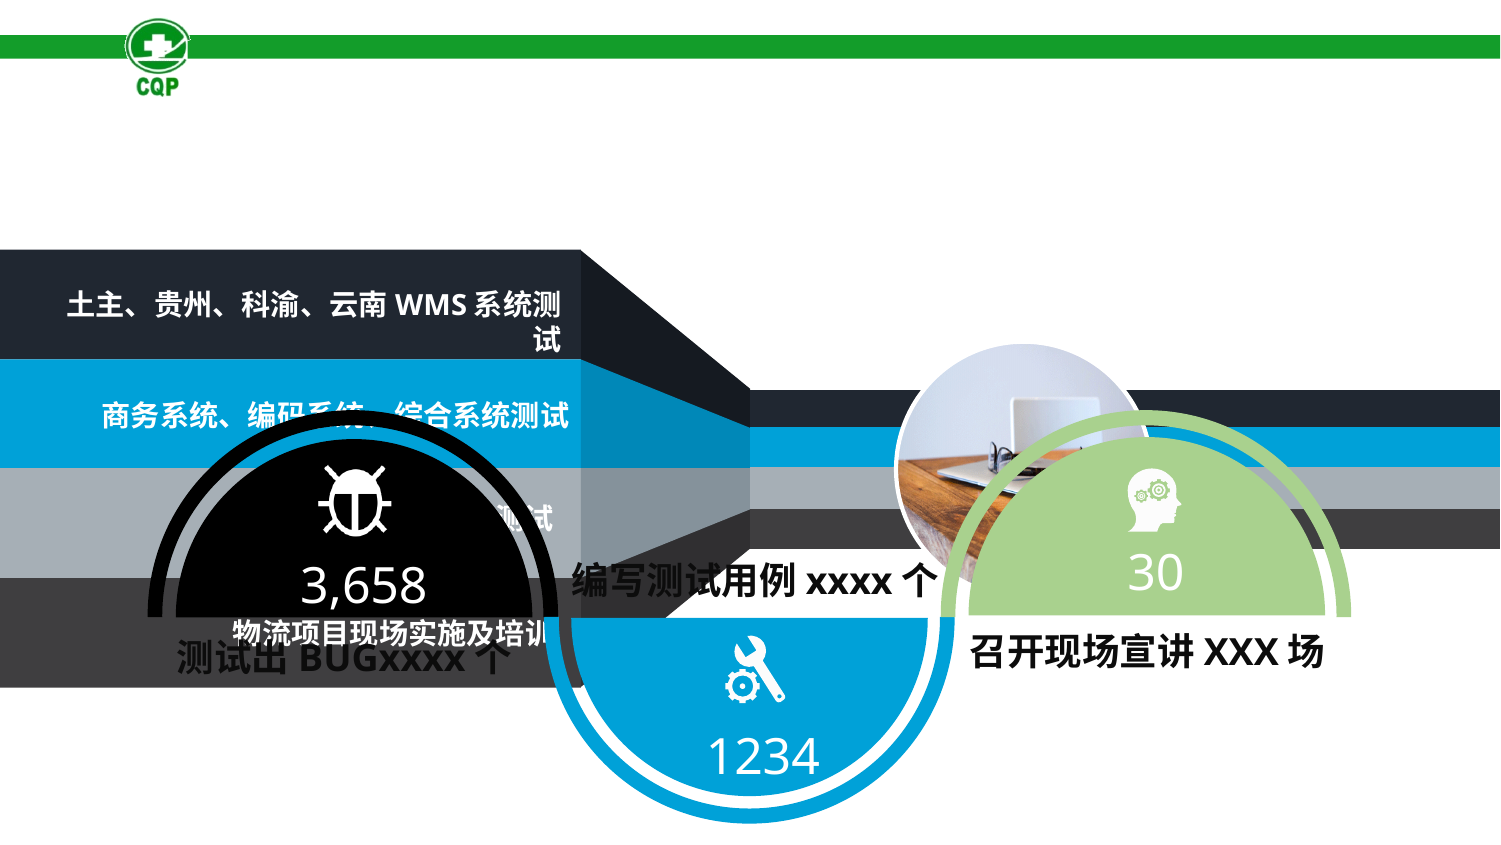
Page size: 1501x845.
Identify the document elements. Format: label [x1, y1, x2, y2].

text_box [0, 249, 1501, 688]
picture [118, 11, 201, 106]
text_box [147, 410, 1352, 824]
